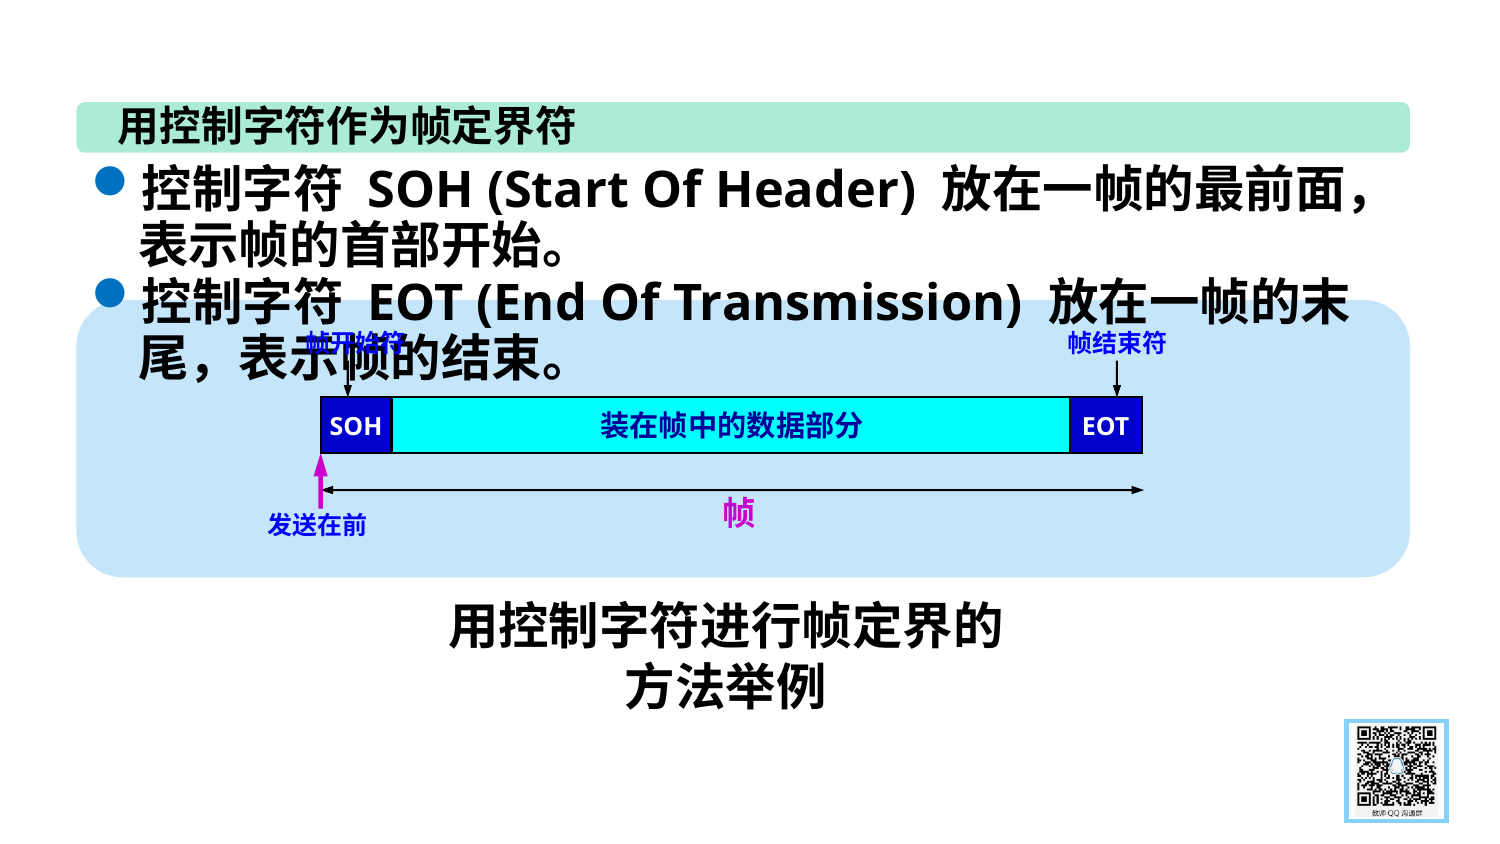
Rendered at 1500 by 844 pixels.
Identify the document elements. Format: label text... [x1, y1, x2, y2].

text_box [1189, 332, 1413, 580]
text_box 控制字符 SOH (Start Of Header) 放在一帧的最前面，表示帧的首部开始。 控制字符 EOT (End Of Transmission) 放在一帧的末尾，表示帧的结束。 [76, 153, 1410, 394]
text_box [76, 102, 103, 153]
text_box 用控制字符作为帧定界符 [103, 92, 593, 153]
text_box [251, 320, 1184, 725]
text_box [74, 333, 246, 580]
picture [1355, 724, 1438, 817]
text_box [593, 102, 1411, 153]
